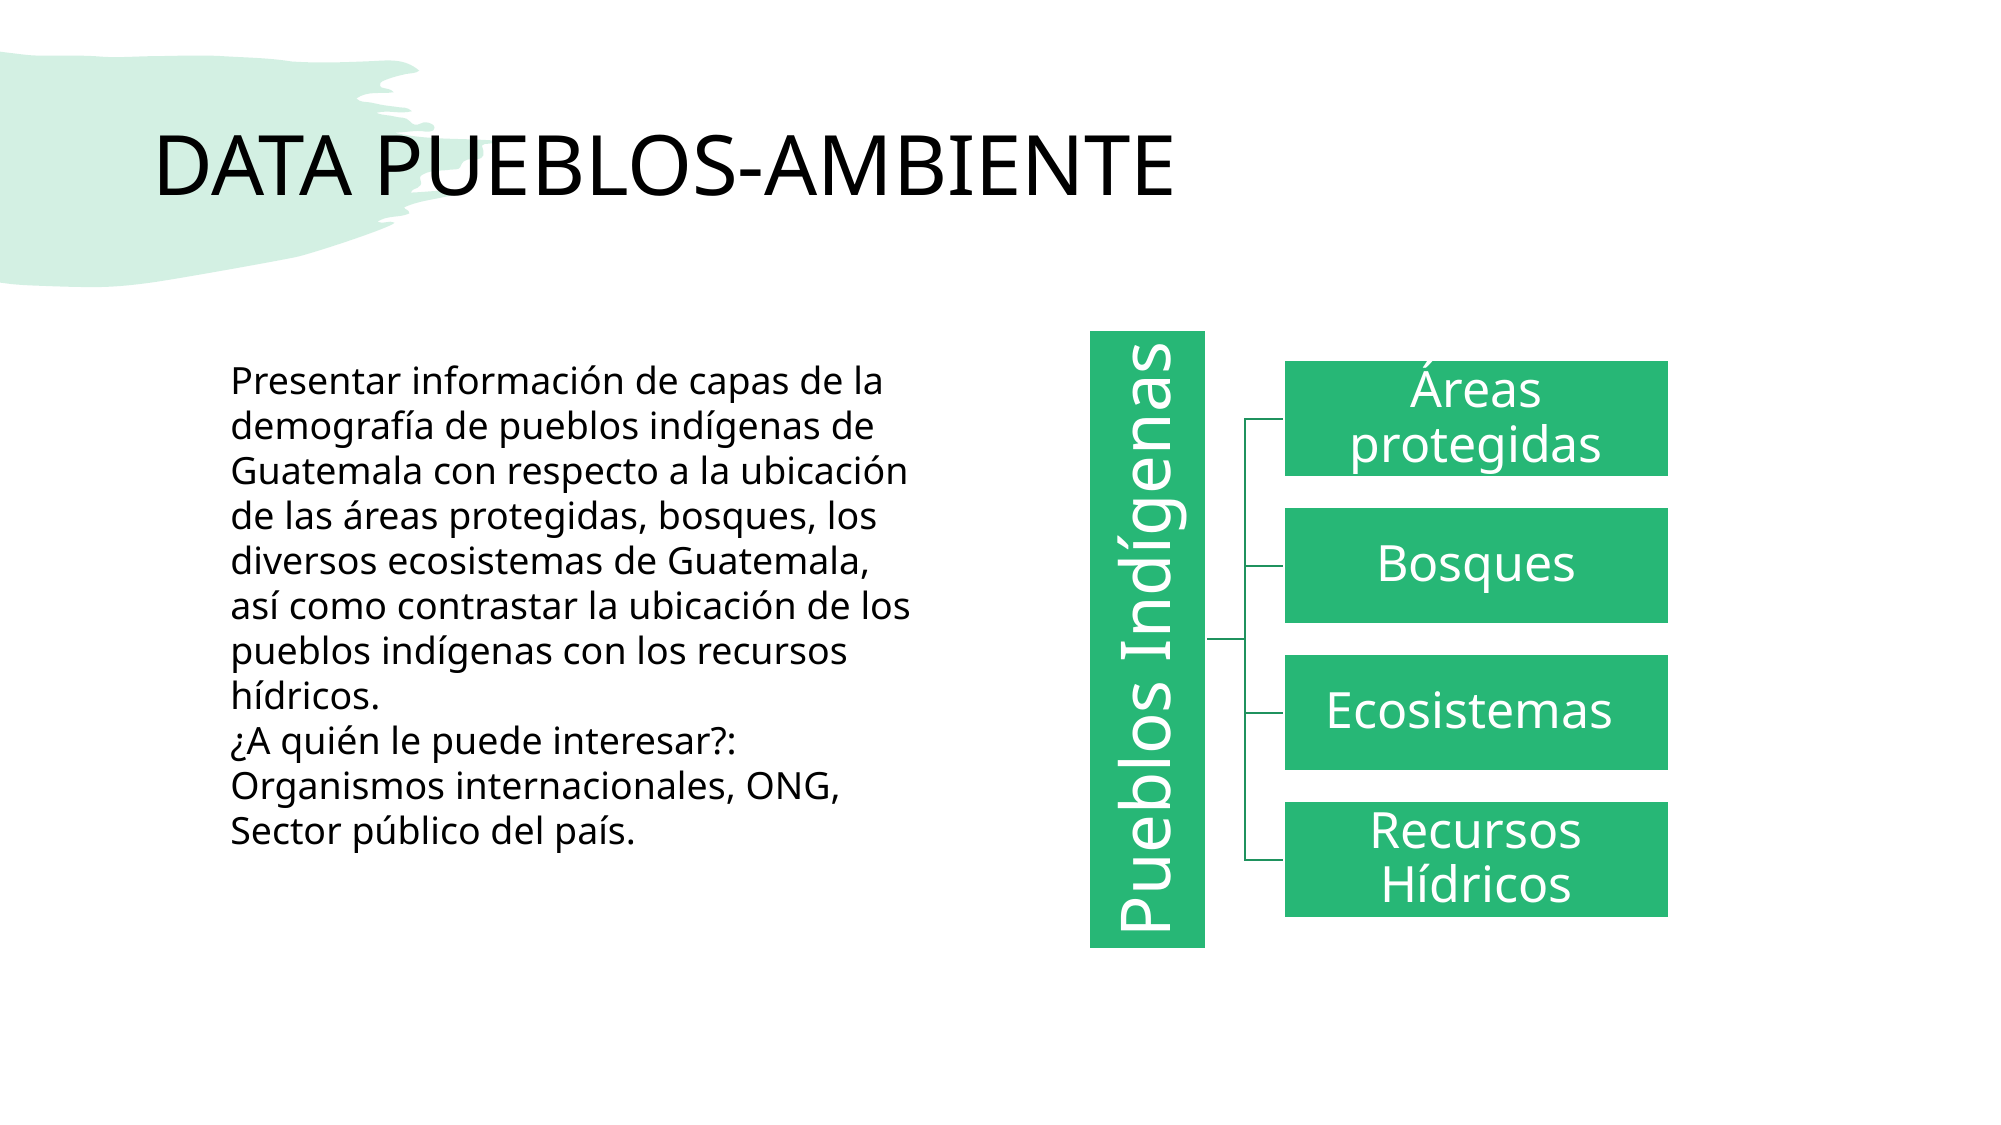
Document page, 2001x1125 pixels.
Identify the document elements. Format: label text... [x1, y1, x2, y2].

title DATA PUEBLOS-AMBIENTE [137, 59, 1863, 278]
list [895, 329, 1863, 949]
text_box Presentar información de capas de la demografía de pueblos indígenas de Guatemala con respecto a la ubicación de las áreas protegidas, bosques, los diversos ecosistemas de Guatemala, así como contrastar la ubicación de los pueblos indígenas con los recursos hídricos. ¿A quién le puede interesar?: Organismos internacionales, ONG, Sector público del país. [215, 349, 895, 860]
